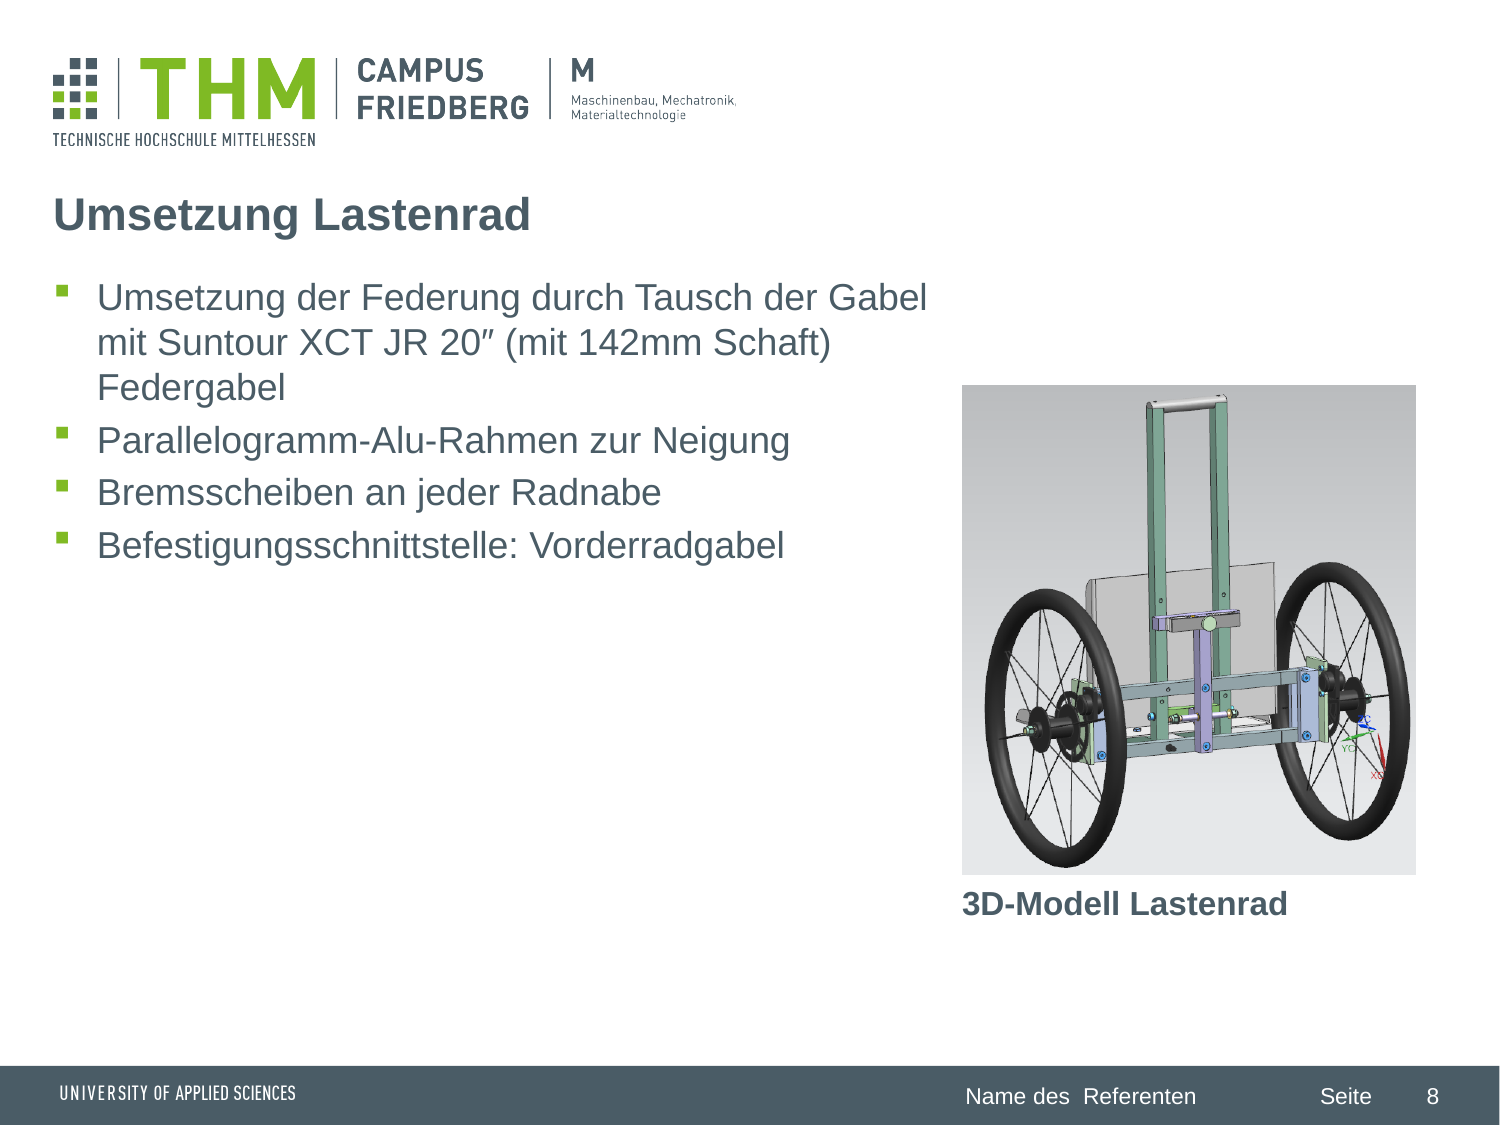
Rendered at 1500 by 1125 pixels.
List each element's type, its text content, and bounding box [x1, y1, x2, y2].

picture [961, 385, 1416, 875]
picture [59, 1082, 296, 1104]
slide_number 8 [1376, 1073, 1455, 1118]
picture [53, 58, 736, 146]
title Umsetzung Lastenrad [53, 177, 1435, 272]
list Umsetzung der Federung durch Tausch der Gabel mit Suntour XCT JR 20″ (mit 142mm Schaft) Federgabel Parallelogramm-Alu-Rahmen zur Neigung Bremsscheiben an jeder Radnabe Befestigungsschnittstelle: Vorderradgabel [53, 272, 978, 1024]
text_box 3D-Modell Lastenrad [962, 874, 1500, 969]
